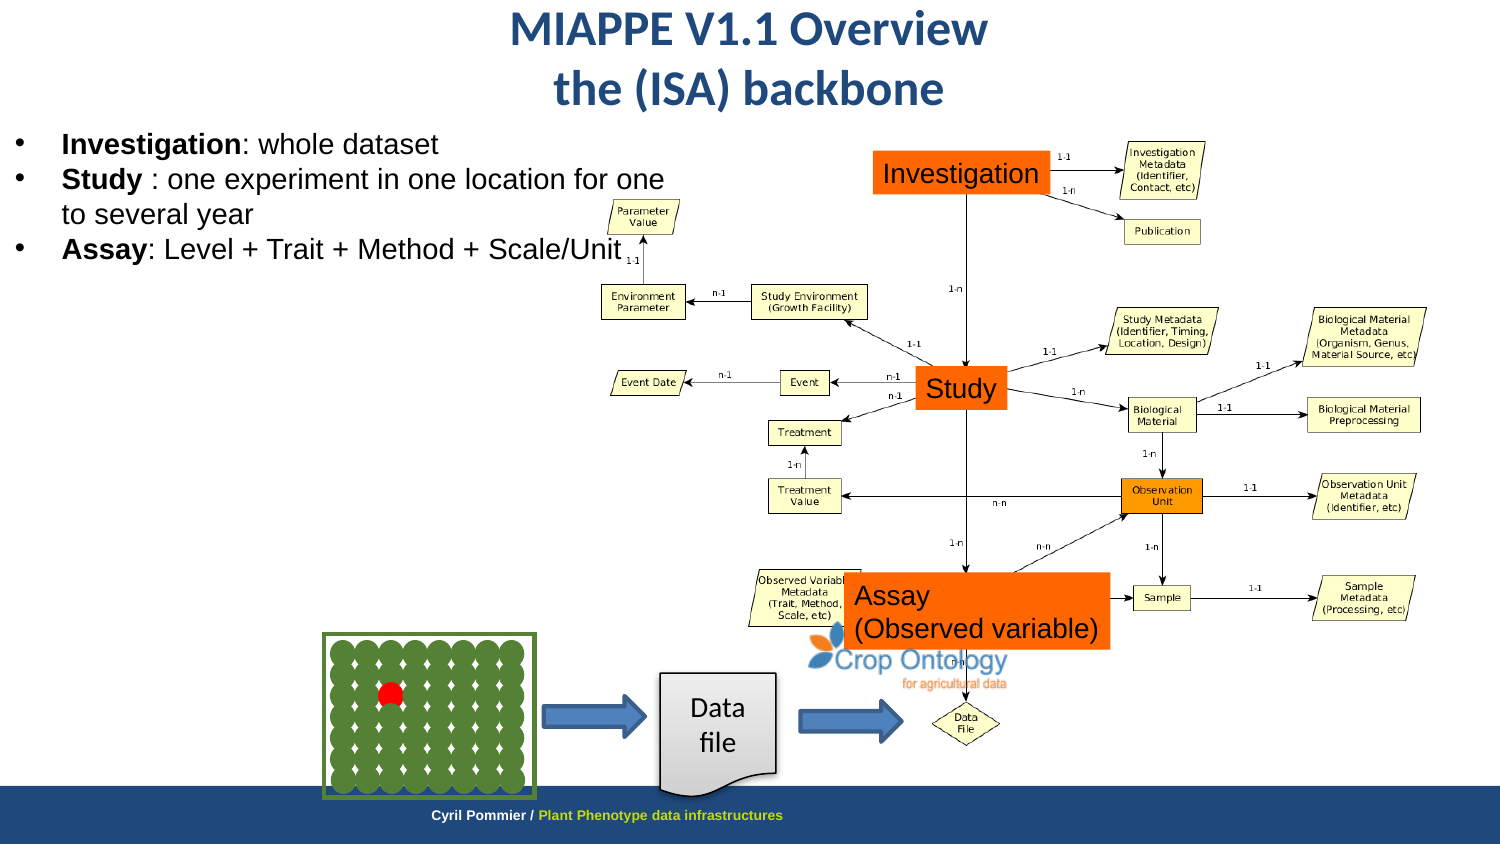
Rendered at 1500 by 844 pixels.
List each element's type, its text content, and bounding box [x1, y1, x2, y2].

title MIAPPE V1.1 Overview the (ISA) backbone [72, 0, 1426, 112]
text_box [323, 633, 535, 799]
text_box [541, 704, 583, 729]
text_box Data file [659, 766, 777, 798]
picture [588, 128, 1439, 758]
text_box Investigation: whole dataset Study : one experiment in one location for one to several year Assay: Level + Trait + Method + Scale/Unit [0, 117, 694, 273]
